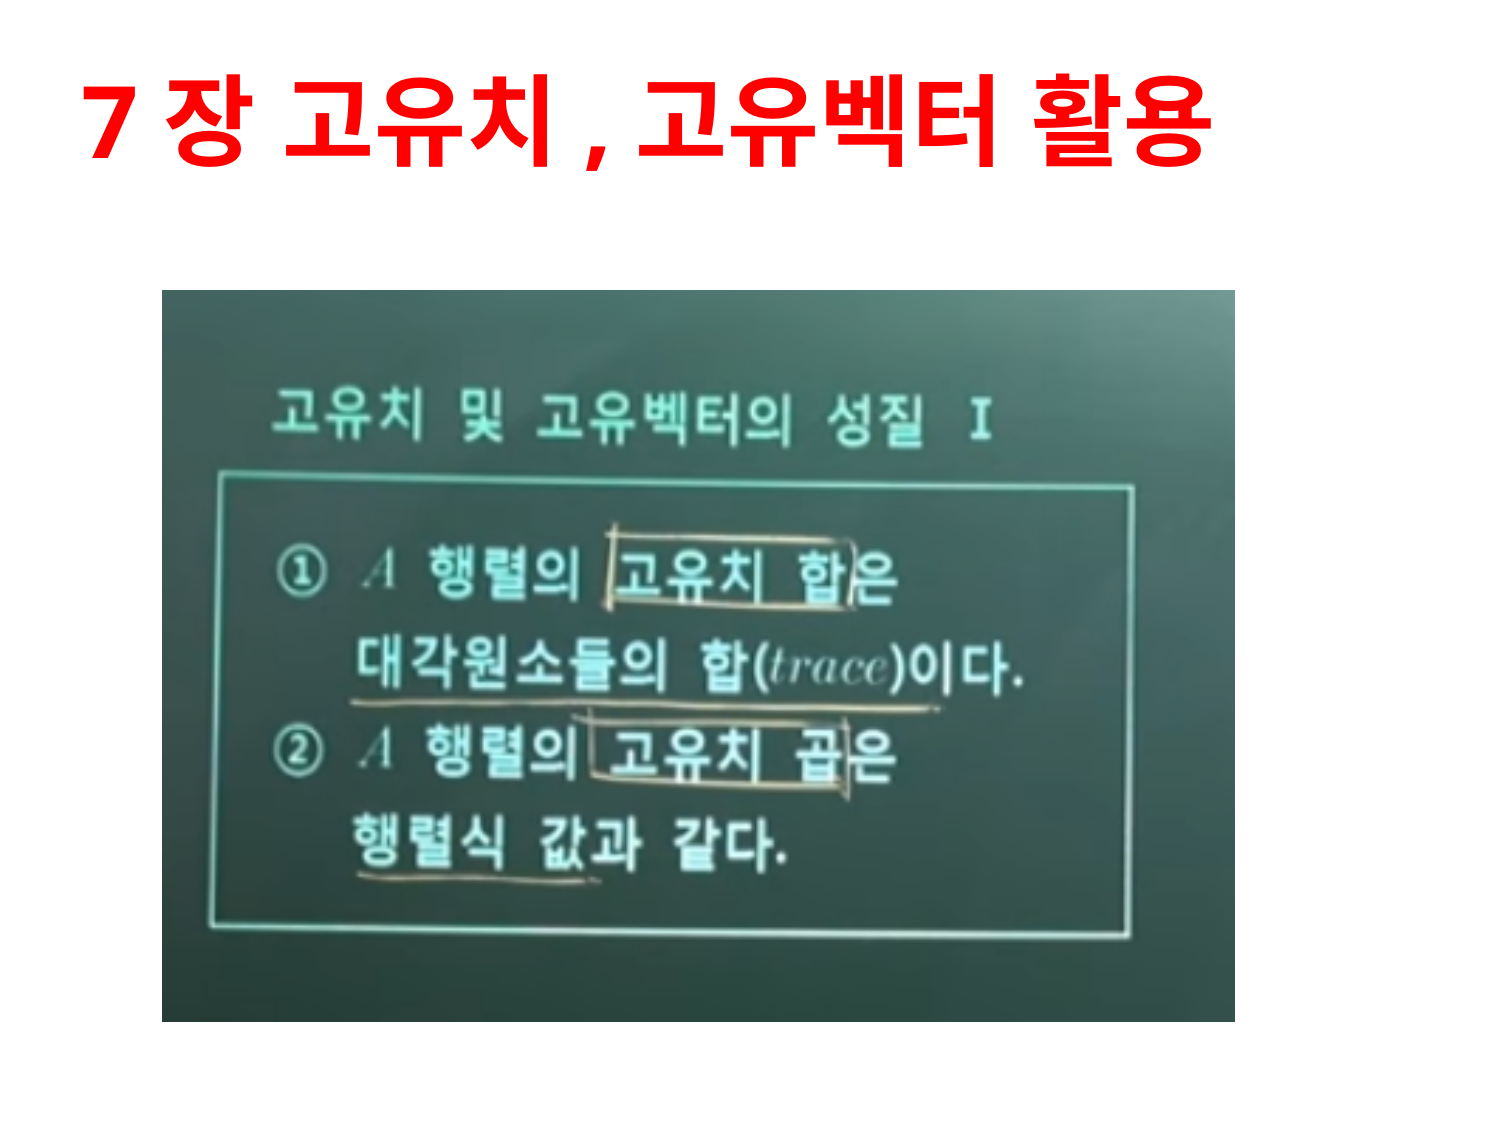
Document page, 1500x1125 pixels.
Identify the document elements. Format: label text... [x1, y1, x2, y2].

picture [162, 290, 1235, 1022]
text_box 7장 고유치,고유벡터 활용 [67, 51, 1317, 187]
